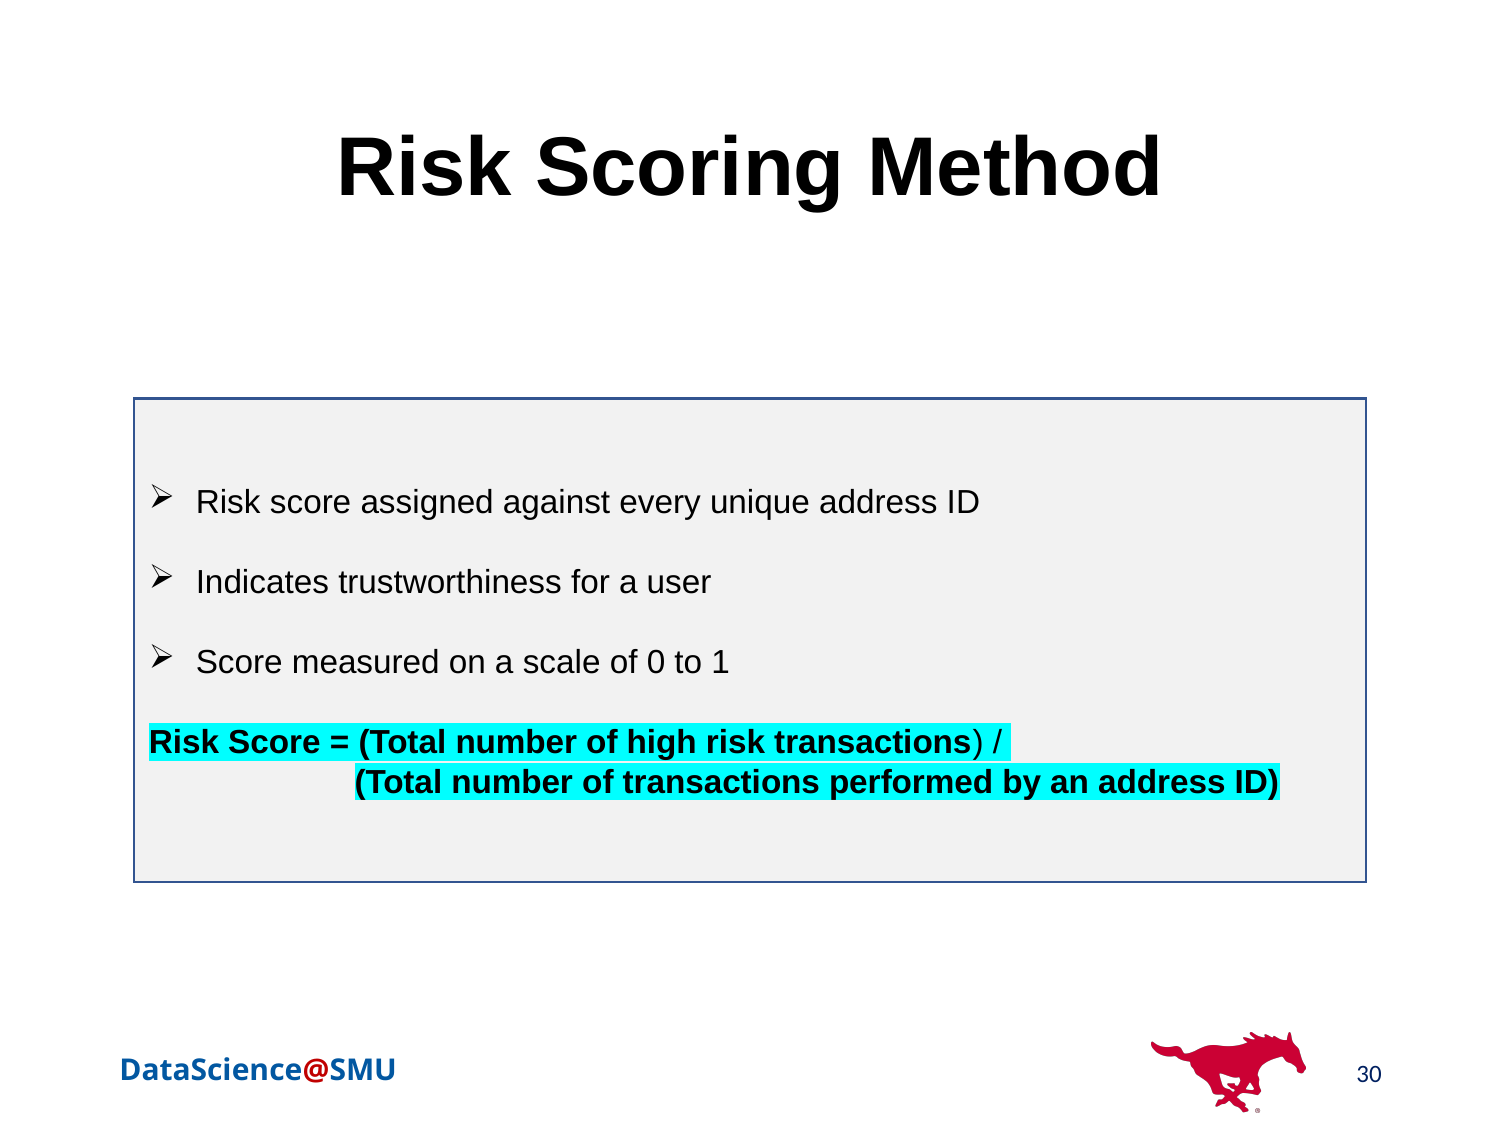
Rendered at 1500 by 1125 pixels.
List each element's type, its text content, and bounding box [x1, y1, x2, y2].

picture [1151, 1032, 1306, 1042]
text_box Risk score assigned against every unique address ID Indicates trustworthiness for a user Score measured on a scale of 0 to 1 Risk Score = (Total number of high risk transactions) / (Total number of transactions performed by an address ID) [133, 397, 1367, 883]
picture [1151, 1103, 1306, 1113]
slide_number 30 [1059, 1042, 1397, 1103]
title Risk Scoring Method [103, 59, 1397, 278]
